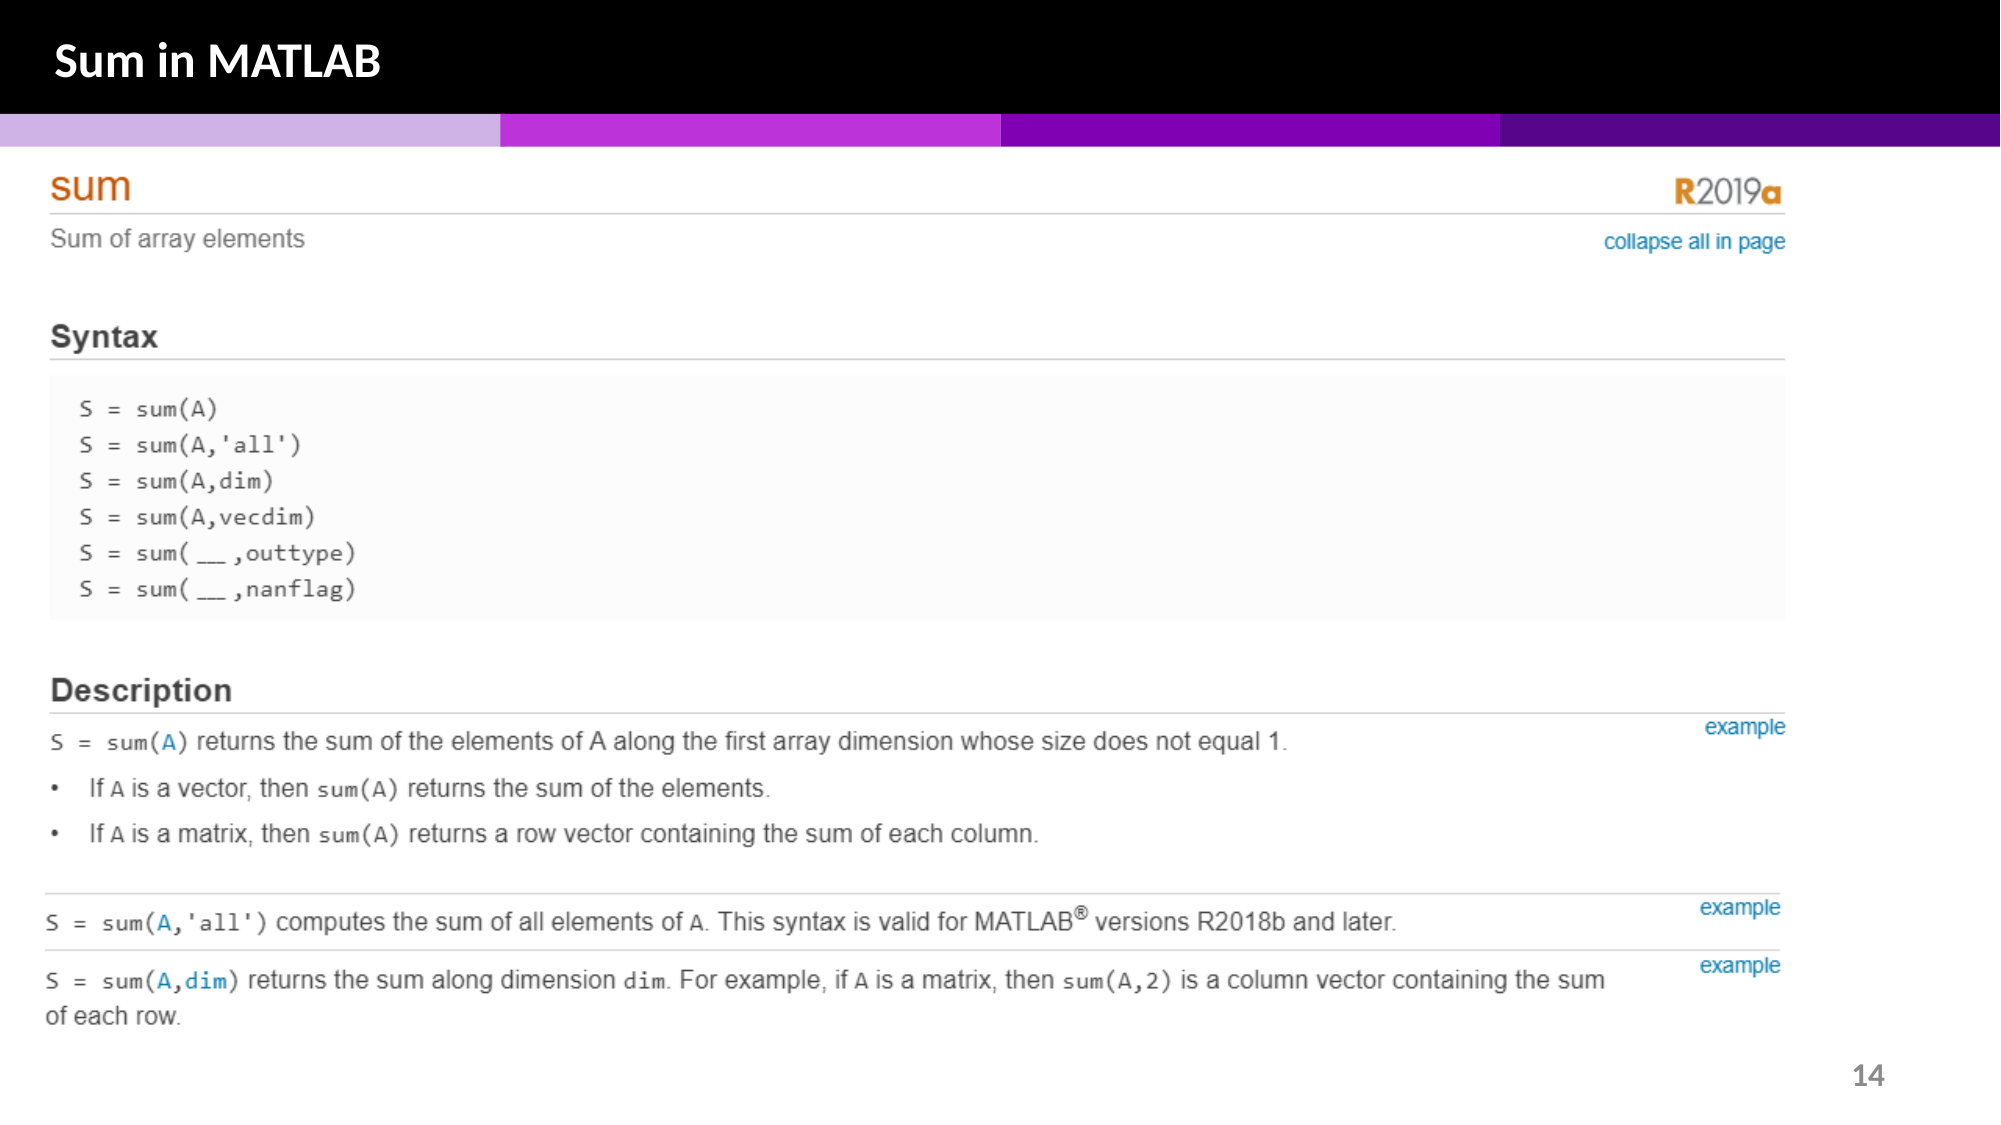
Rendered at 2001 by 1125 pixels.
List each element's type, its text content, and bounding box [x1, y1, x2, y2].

picture [39, 160, 1801, 855]
picture [39, 879, 1811, 1040]
list Sum in MATLAB [39, 1, 1964, 114]
